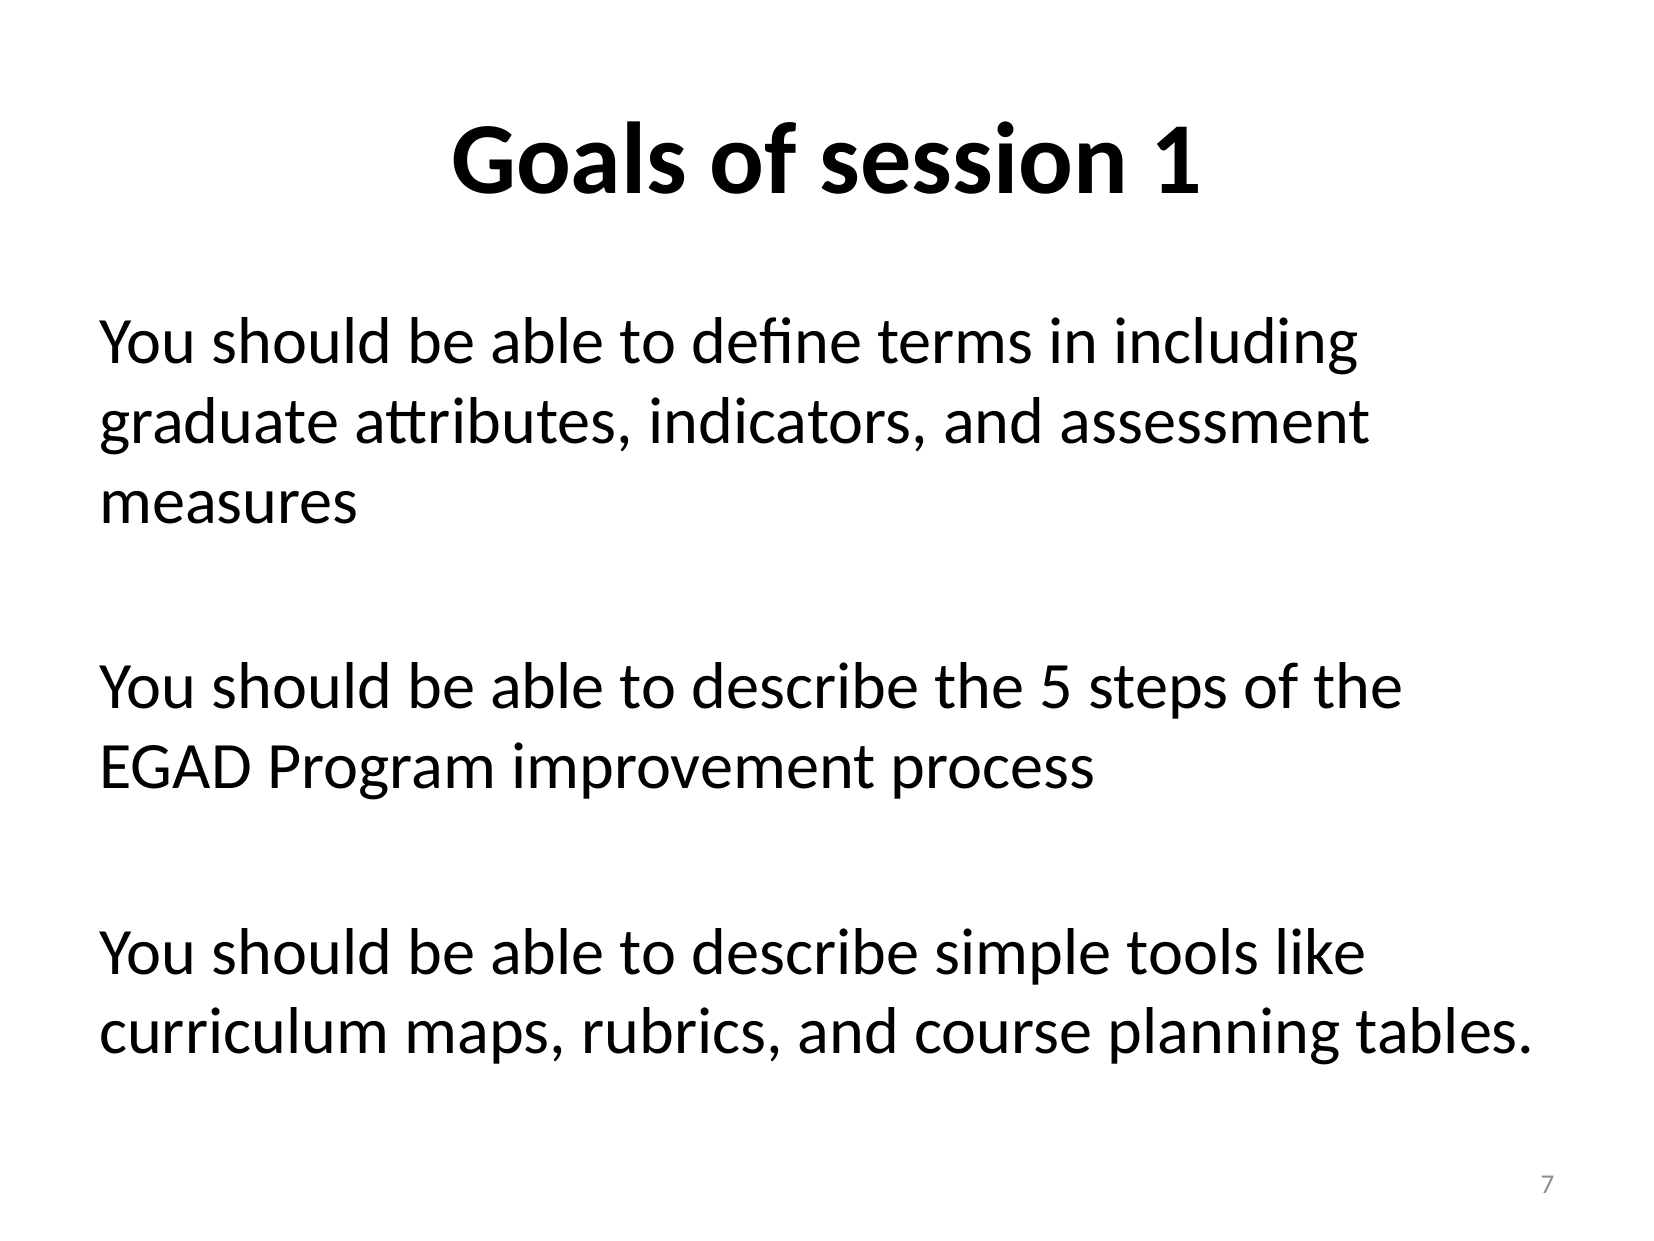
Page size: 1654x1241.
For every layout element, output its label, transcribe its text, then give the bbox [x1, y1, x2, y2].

list You should be able to define terms in including graduate attributes, indicators, and assessment measures You should be able to describe the 5 steps of the EGAD Program improvement process You should be able to describe simple tools like curriculum maps, rubrics, and course planning tables. [82, 289, 1571, 1108]
title Goals of session 1 [82, 49, 1571, 257]
slide_number 7 [1185, 1149, 1571, 1216]
